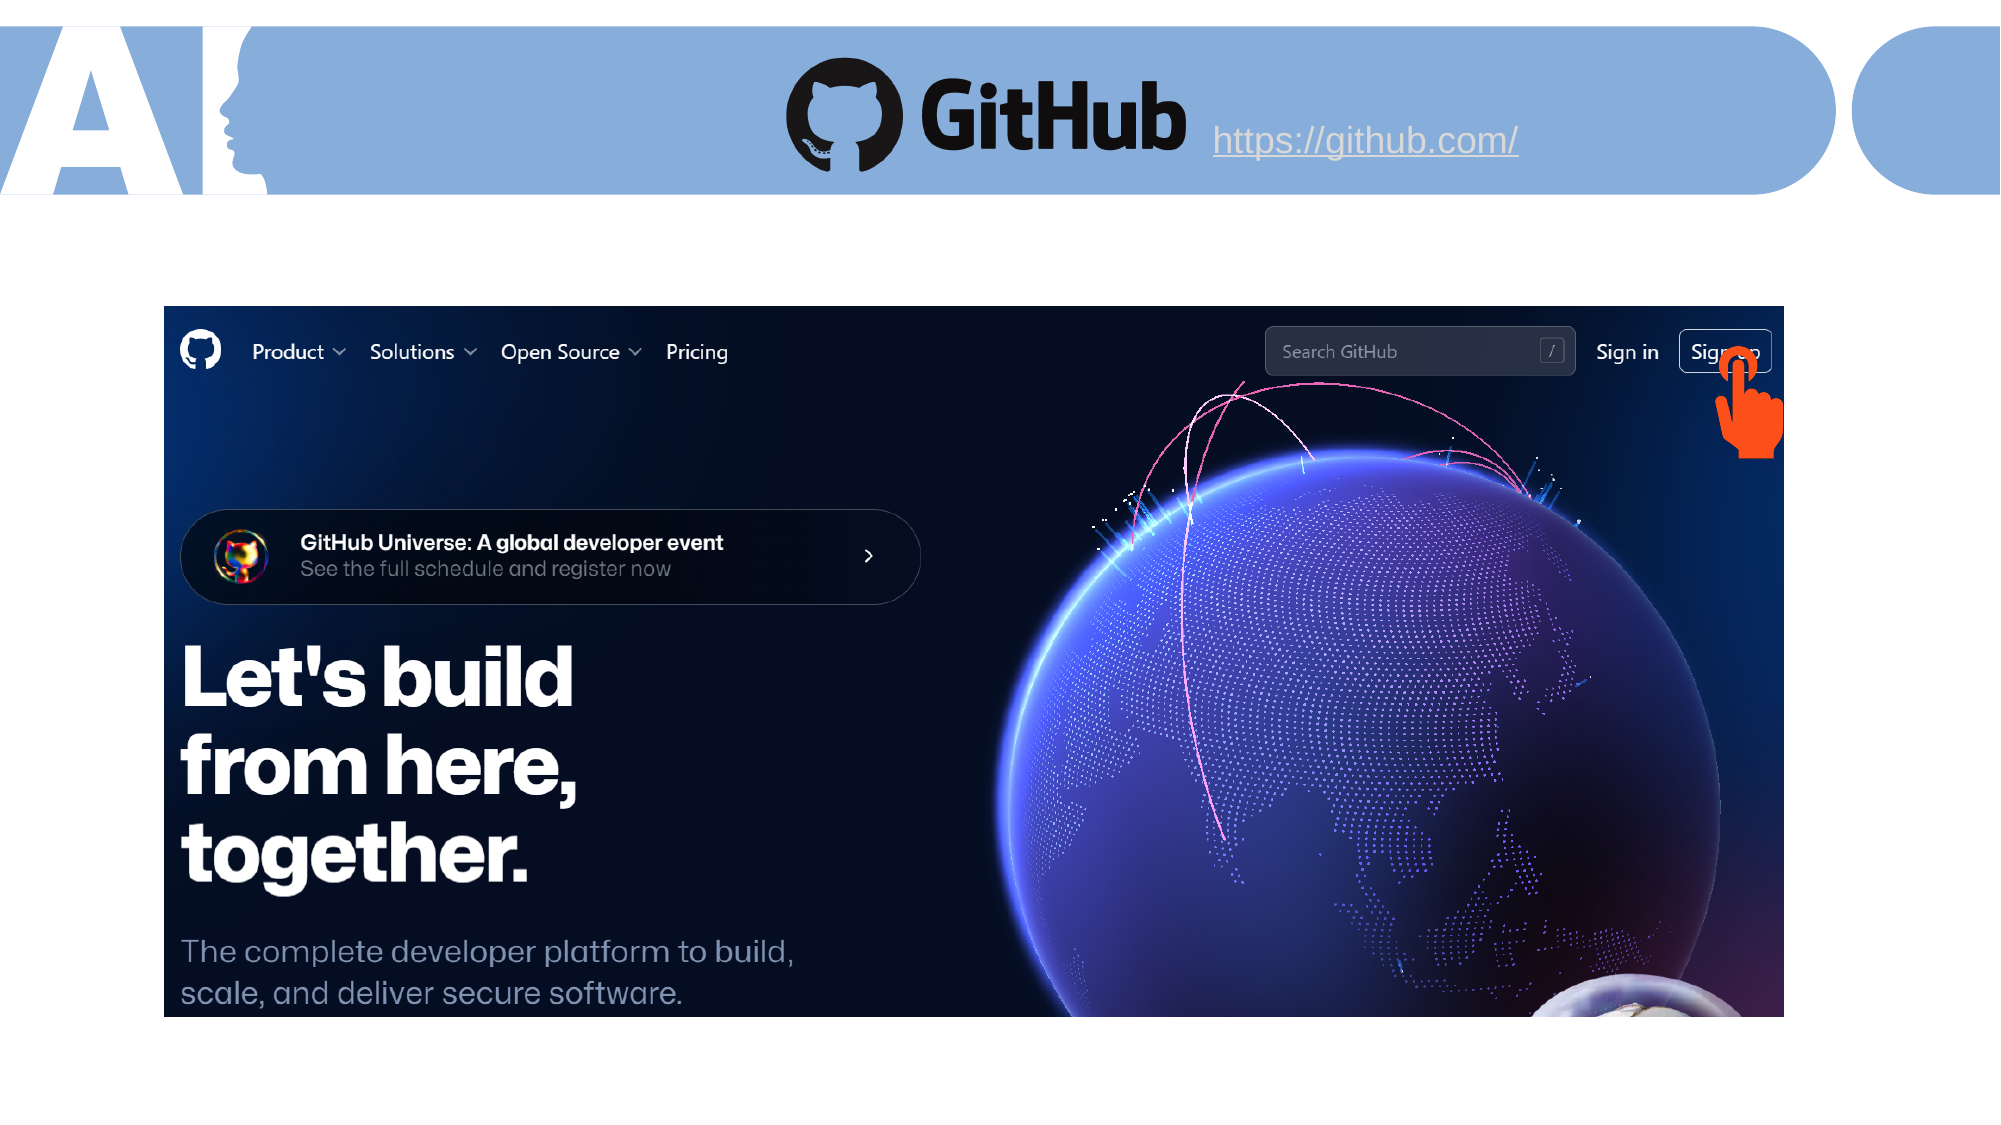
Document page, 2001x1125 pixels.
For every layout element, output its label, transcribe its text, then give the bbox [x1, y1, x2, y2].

picture [164, 306, 1814, 1017]
text_box https://github.com/ [1197, 108, 1557, 214]
picture [720, 16, 1251, 213]
